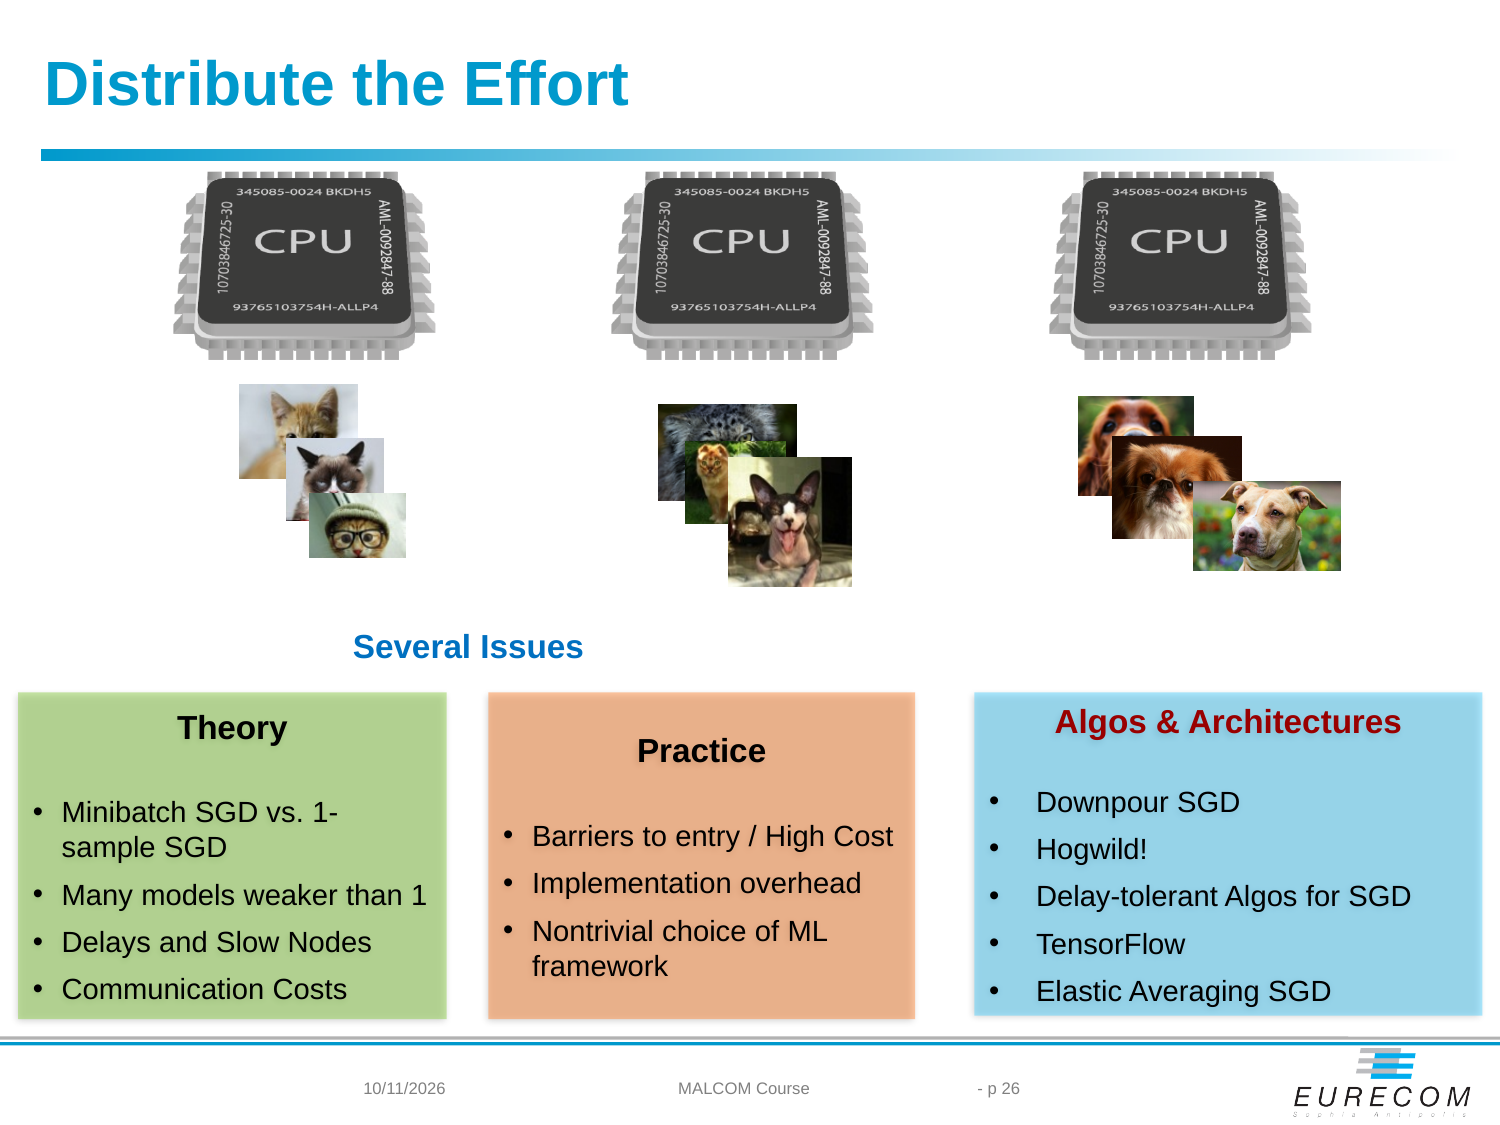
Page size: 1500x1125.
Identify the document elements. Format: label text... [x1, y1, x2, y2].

picture [159, 163, 448, 379]
picture [239, 384, 406, 558]
text_box Practice Barriers to entry / High Cost Implementation overhead Nontrivial choice of ML framework [488, 692, 916, 1020]
text_box Theory Minibatch SGD vs. 1- sample SGD Many models weaker than 1 Delays and Slow Nodes Communication Costs [17, 692, 447, 1020]
text_box Several Issues [0, 618, 874, 725]
footer MALCOM Course [537, 1070, 951, 1103]
picture [1035, 163, 1324, 379]
picture [1293, 1048, 1477, 1118]
text_box Algos & Architectures Downpour SGD Hogwild! Delay-tolerant Algos for SGD TensorFlow Elastic Averaging SGD [974, 692, 1483, 1016]
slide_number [348, 1070, 526, 1103]
picture [658, 404, 852, 587]
text_box Distribute the Effort [29, 35, 1436, 142]
picture [597, 163, 886, 379]
picture [1078, 396, 1341, 572]
slide_number - p 26 [962, 1070, 1081, 1103]
